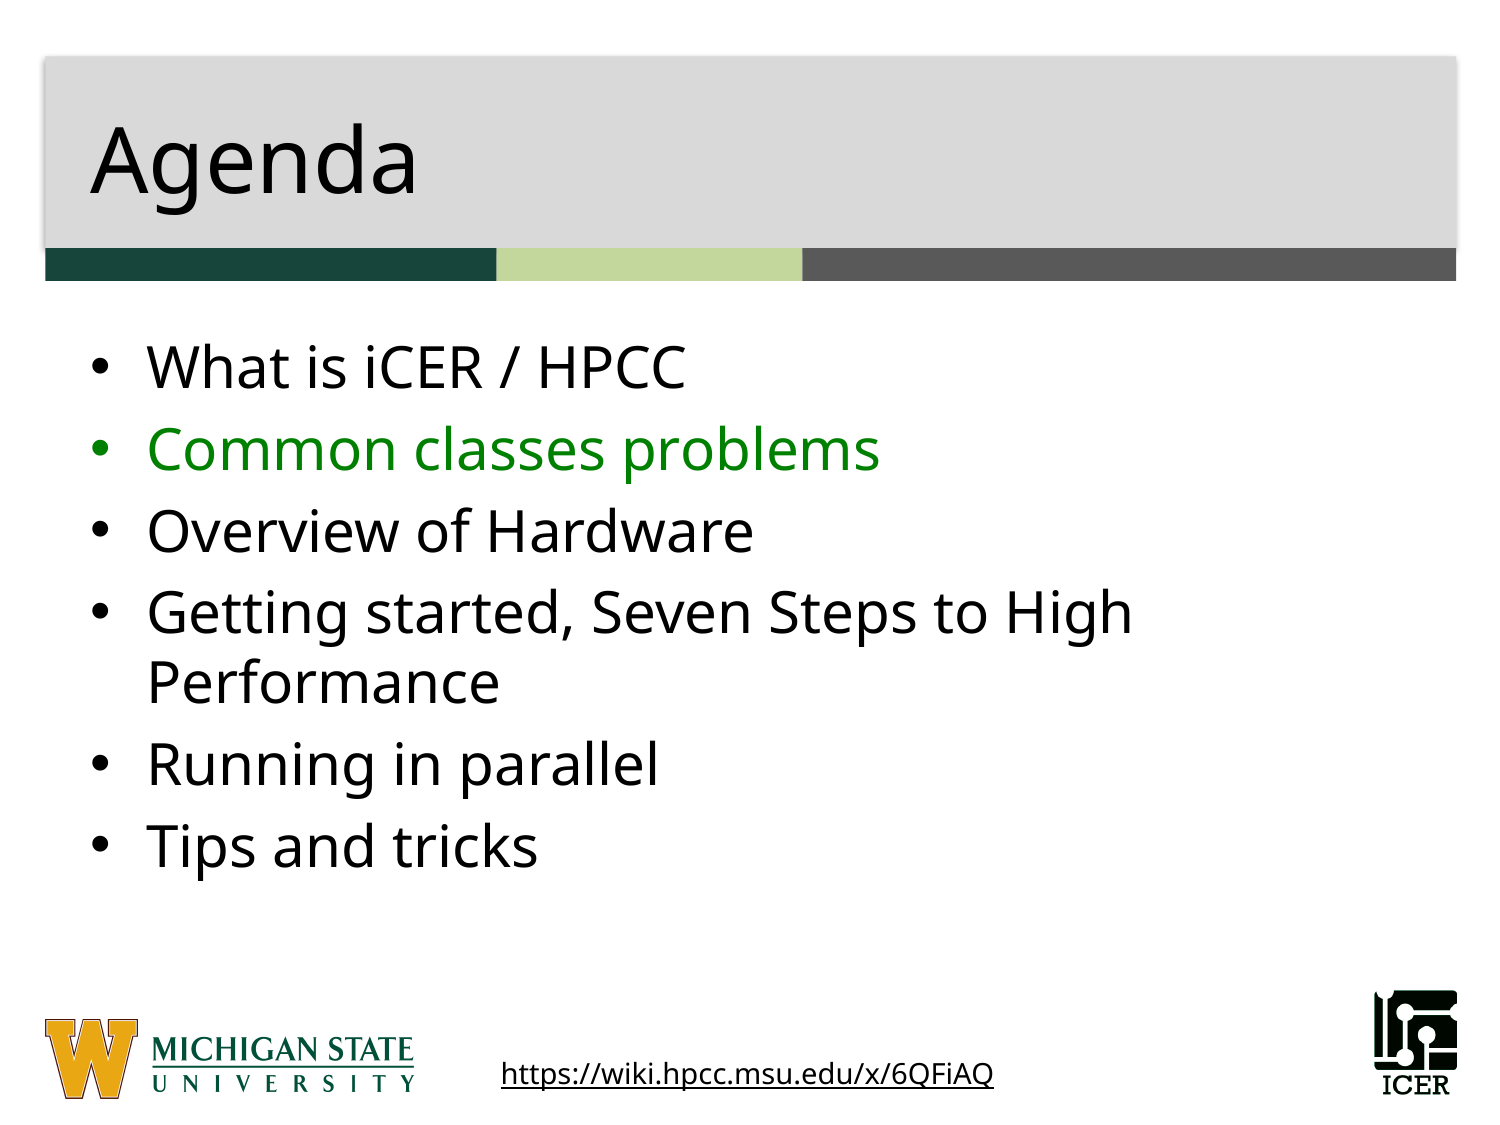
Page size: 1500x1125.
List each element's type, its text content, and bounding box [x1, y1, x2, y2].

picture [45, 1012, 443, 1116]
picture [1374, 990, 1457, 1095]
title Agenda [75, 94, 1425, 282]
list What is iCER / HPCC Common classes problems Overview of Hardware Getting started, Seven Steps to High Performance Running in parallel Tips and tricks [75, 322, 1425, 1000]
